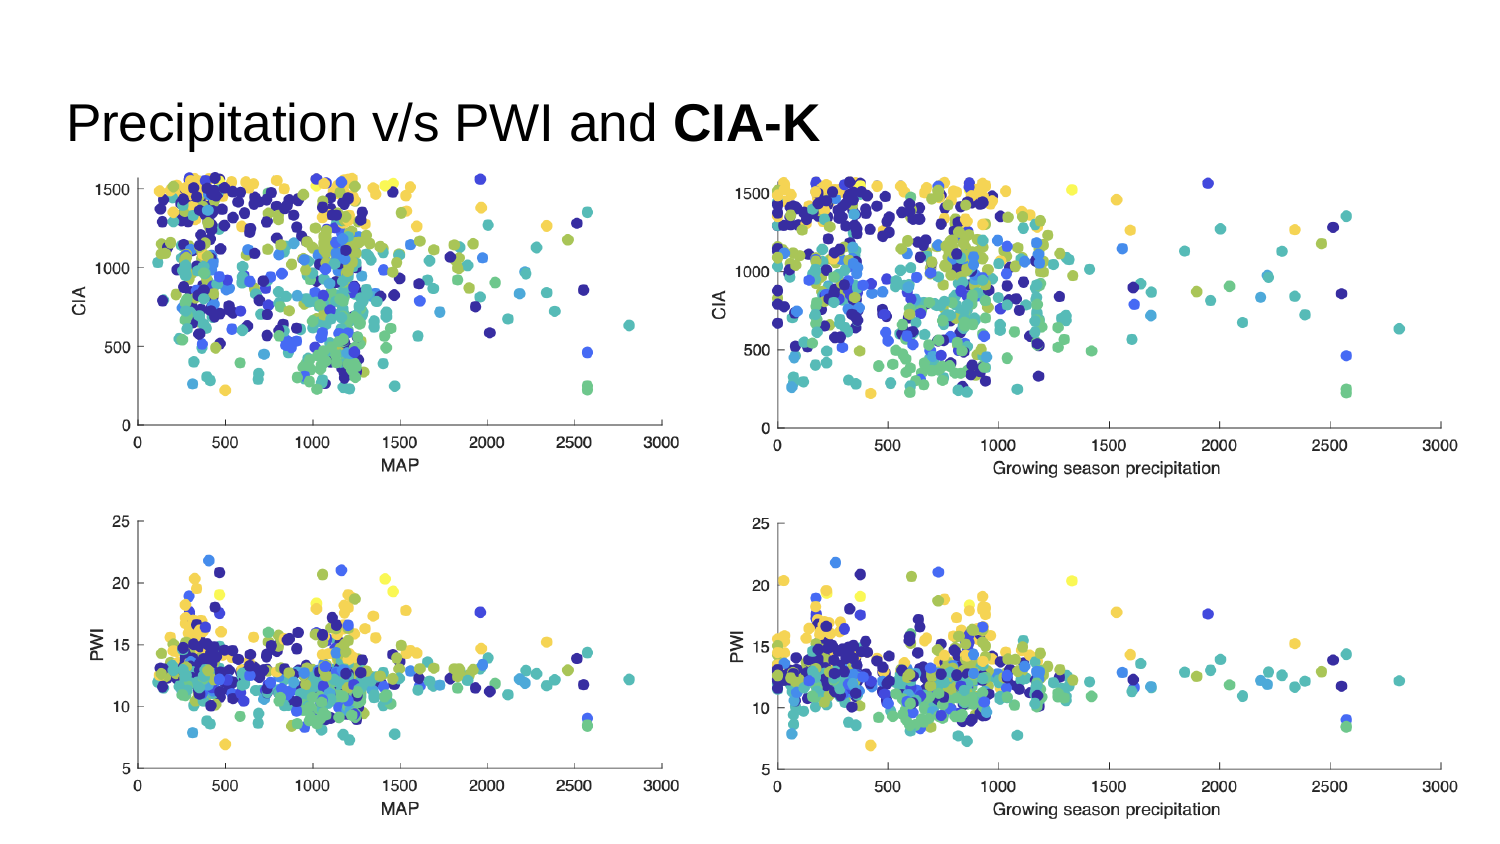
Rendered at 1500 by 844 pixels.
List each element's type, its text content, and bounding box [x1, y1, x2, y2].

title Precipitation v/s PWI and CIA-K [51, 72, 1449, 136]
picture [49, 137, 1500, 844]
